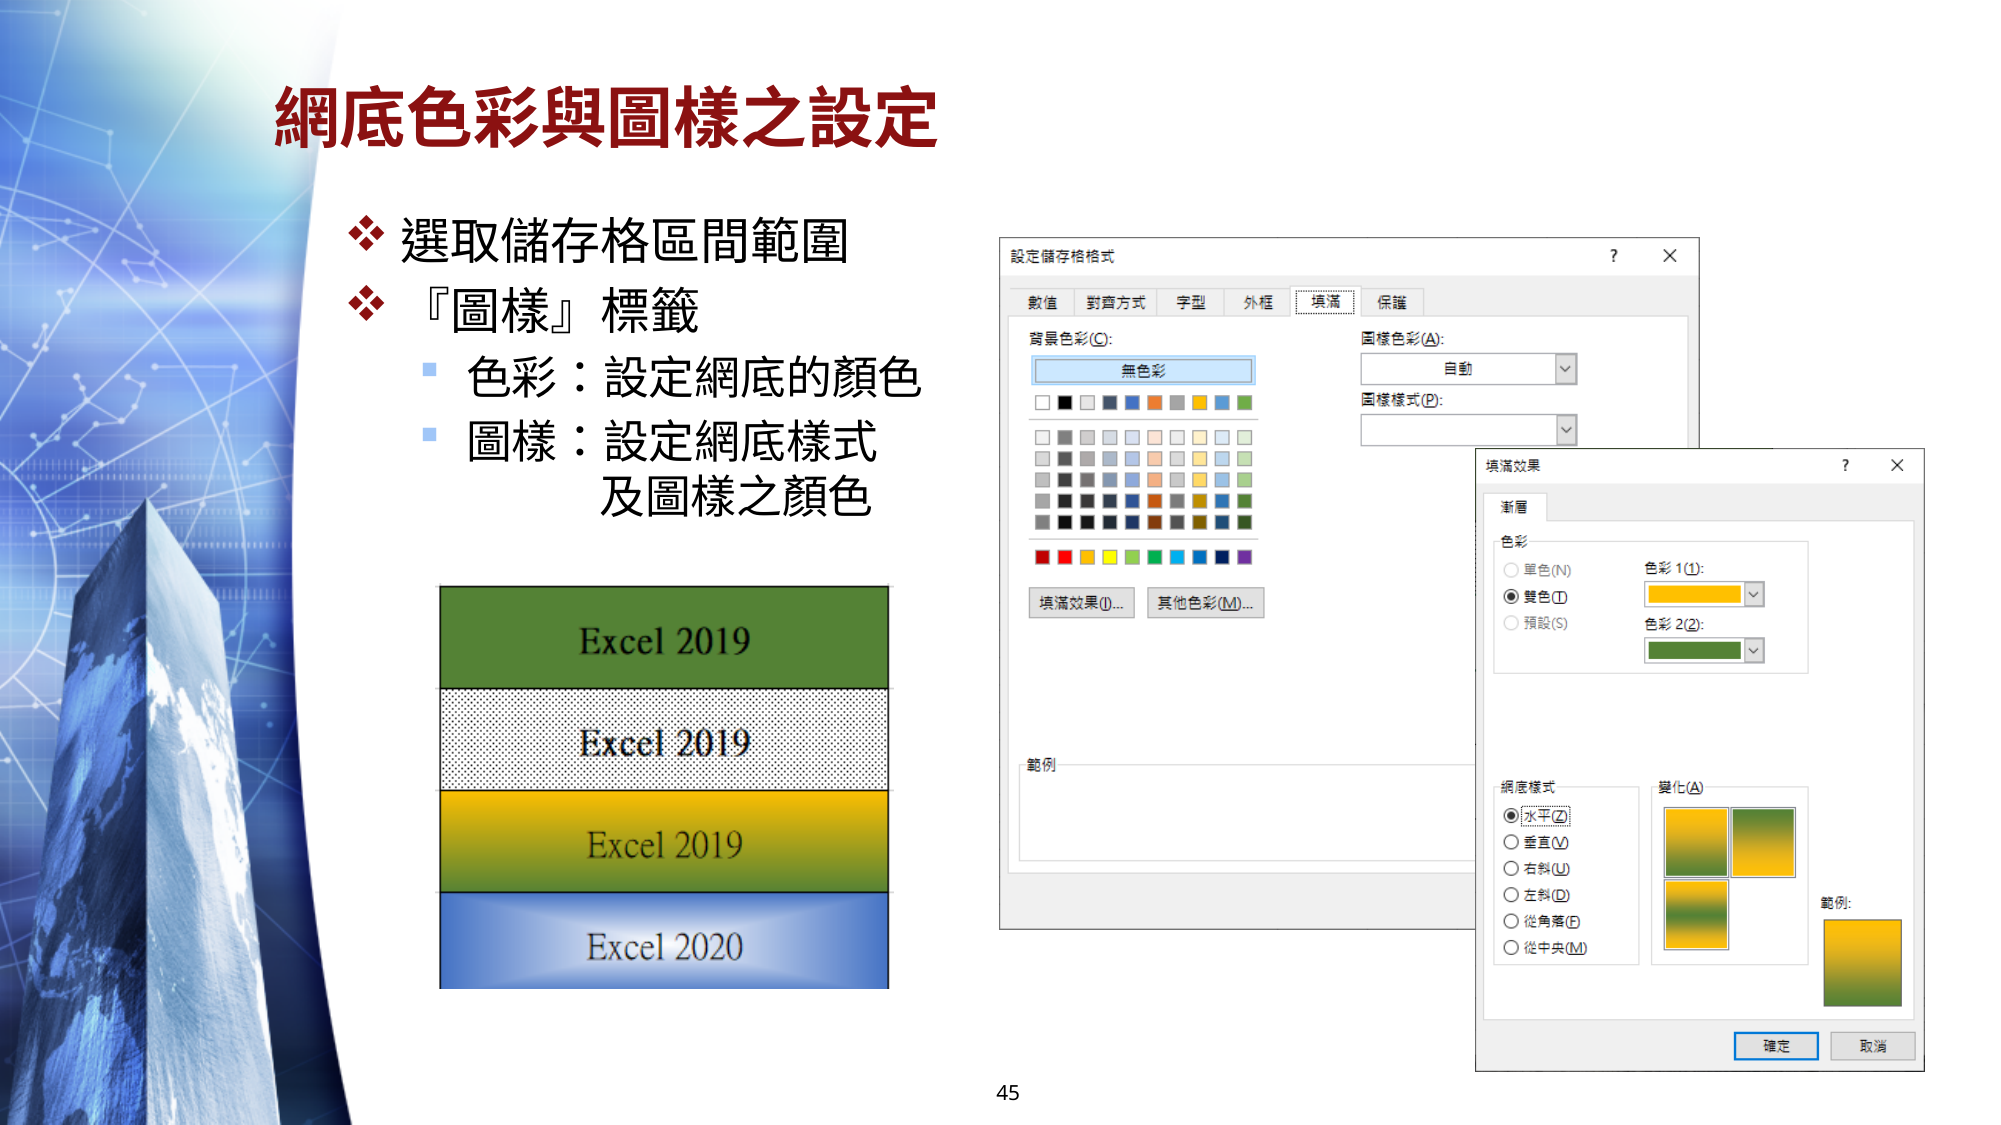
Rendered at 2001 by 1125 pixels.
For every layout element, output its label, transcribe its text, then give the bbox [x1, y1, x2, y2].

picture [0, 0, 400, 1125]
slide_number 45 [916, 1071, 1100, 1115]
title 網底色彩與圖樣之設定 [258, 75, 1809, 156]
picture [435, 583, 894, 989]
list 選取儲存格區間範圍 『圖樣』標籤 色彩：設定網底的顏色 圖樣：設定網底樣式 及圖樣之顏色 [329, 201, 1871, 1027]
picture [999, 237, 1925, 1072]
